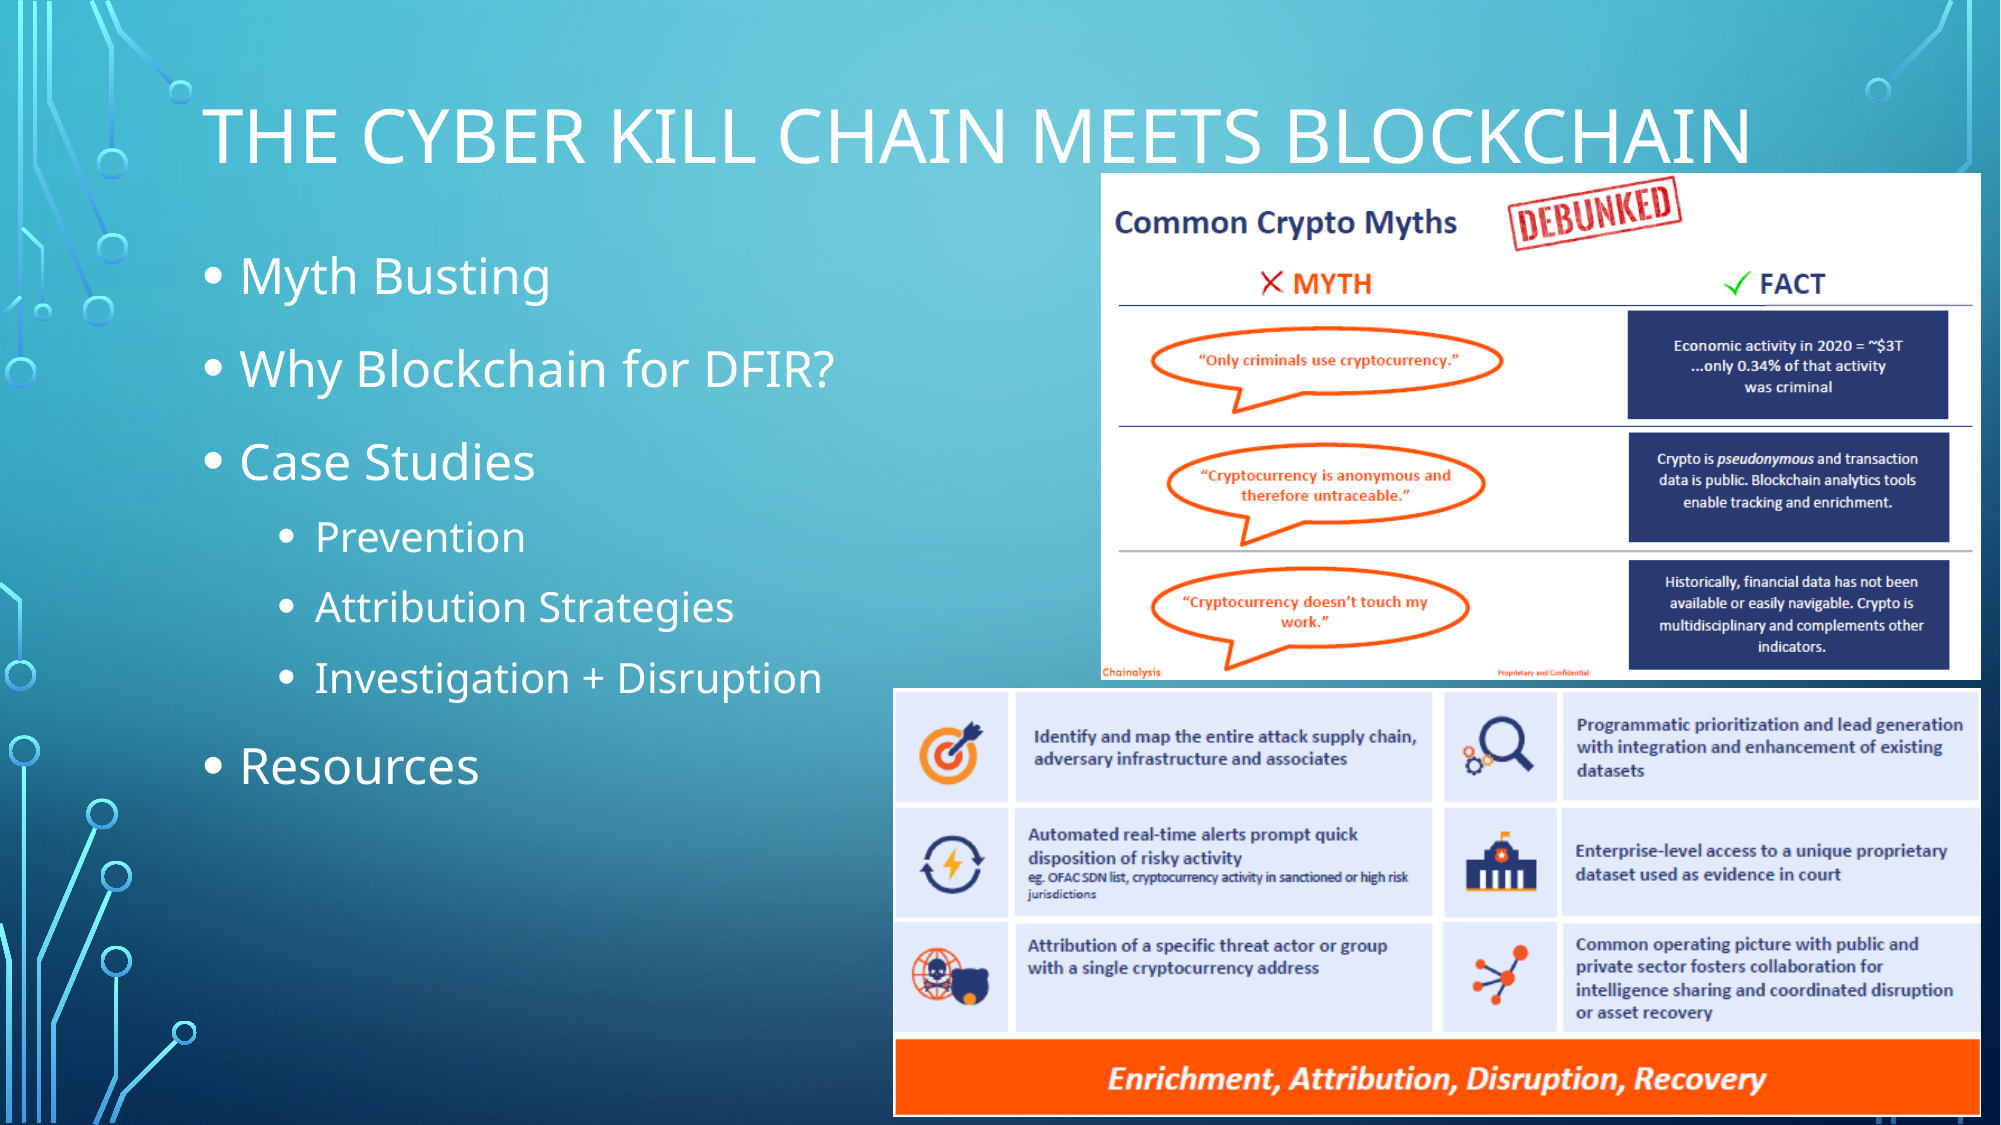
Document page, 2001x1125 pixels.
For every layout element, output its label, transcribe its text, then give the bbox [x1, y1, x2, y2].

picture [892, 688, 1982, 1117]
list Myth Busting Why Blockchain for DFIR? Case Studies Prevention Attribution Strategies Investigation + Disruption Resources [187, 224, 1929, 1081]
picture [1100, 172, 1982, 680]
title The Cyber Kill Chain Meets Blockchain [187, 17, 1813, 224]
